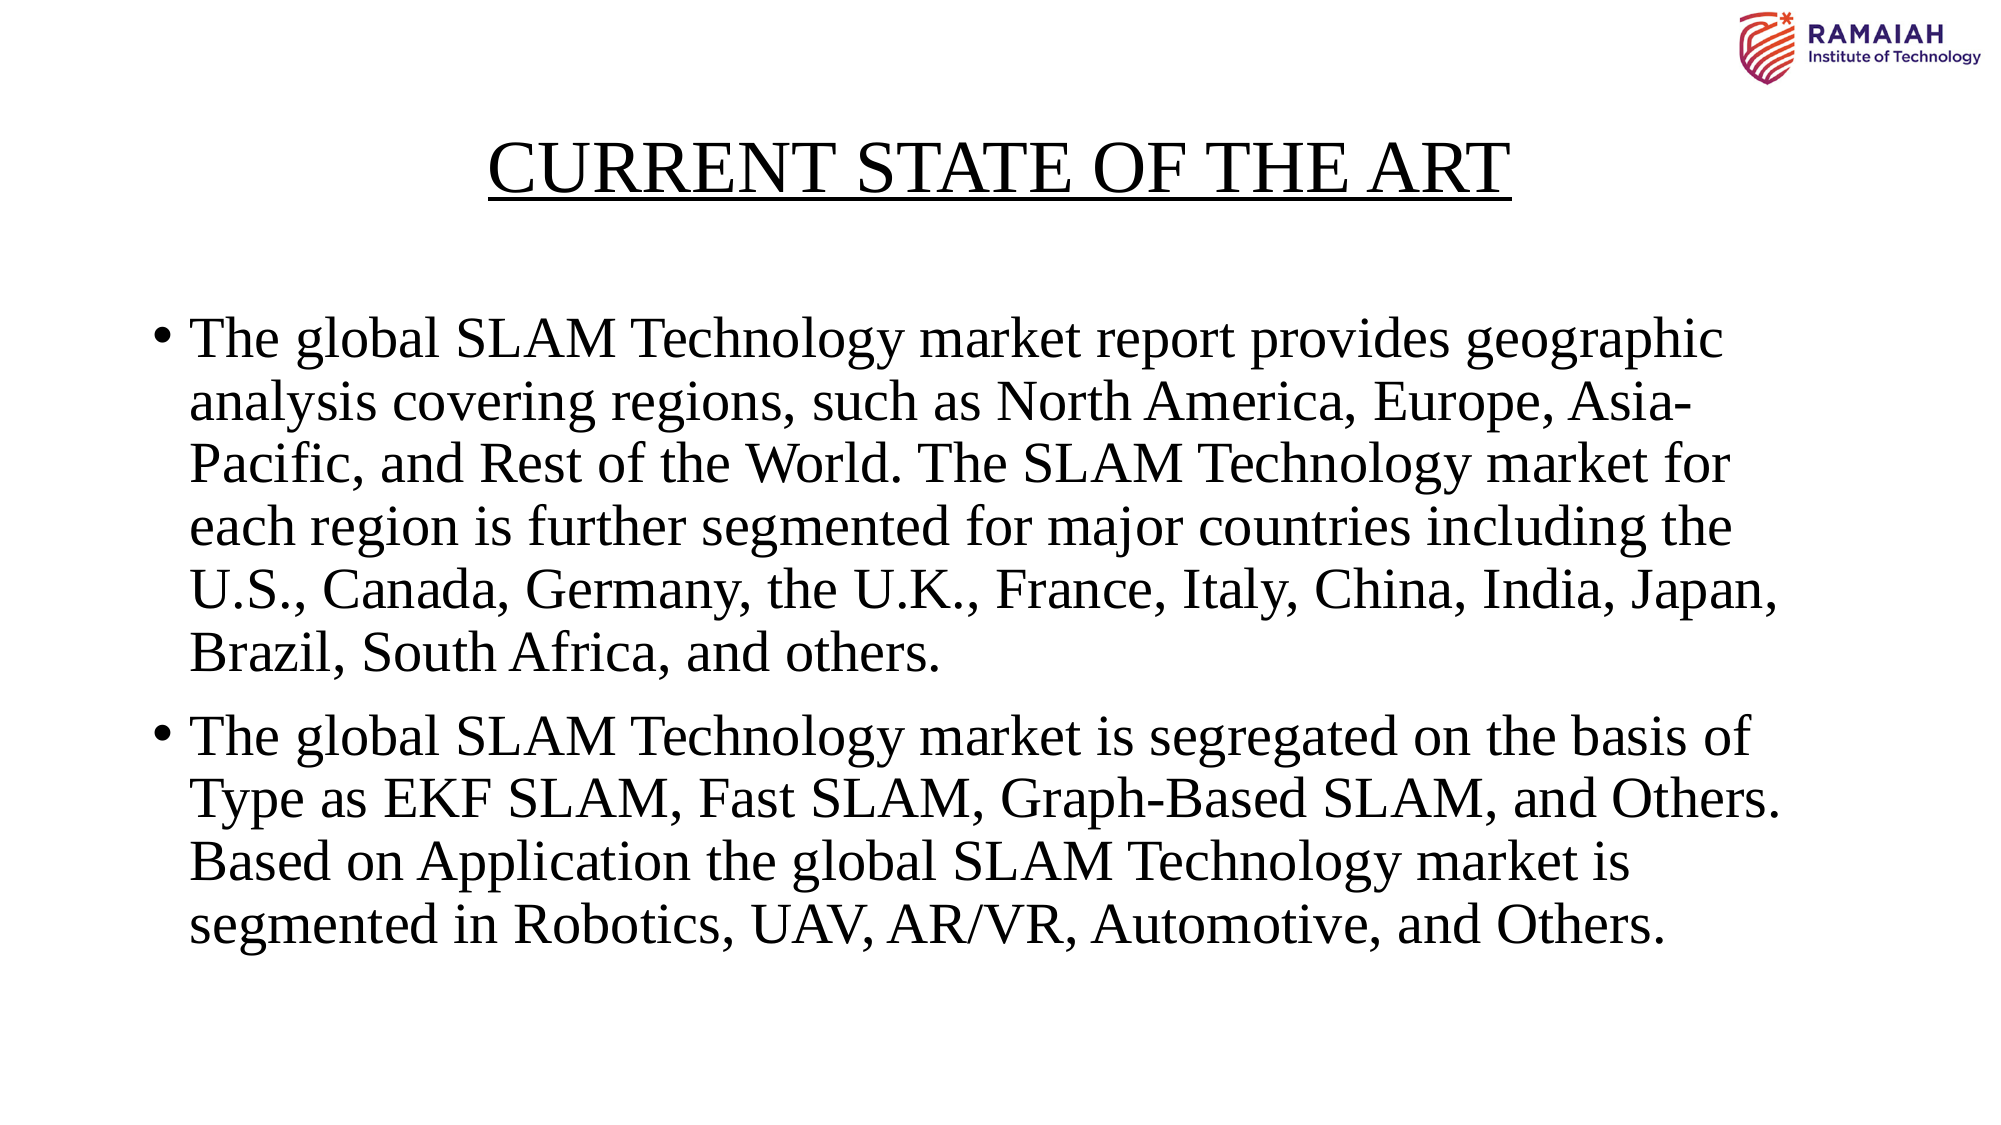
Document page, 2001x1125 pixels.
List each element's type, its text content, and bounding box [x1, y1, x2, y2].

title CURRENT STATE OF THE ART [137, 59, 1863, 278]
list The global SLAM Technology market report provides geographic analysis covering regions, such as North America, Europe, Asia-Pacific, and Rest of the World. The SLAM Technology market for each region is further segmented for major countries including the U.S., Canada, Germany, the U.K., France, Italy, China, India, Japan, Brazil, South Africa, and others. The global SLAM Technology market is segregated on the basis of Type as EKF SLAM, Fast SLAM, Graph-Based SLAM, and Others. Based on Application the global SLAM Technology market is segmented in Robotics, UAV, AR/VR, Automotive, and Others. [137, 299, 1863, 1014]
picture [1725, 0, 2000, 93]
